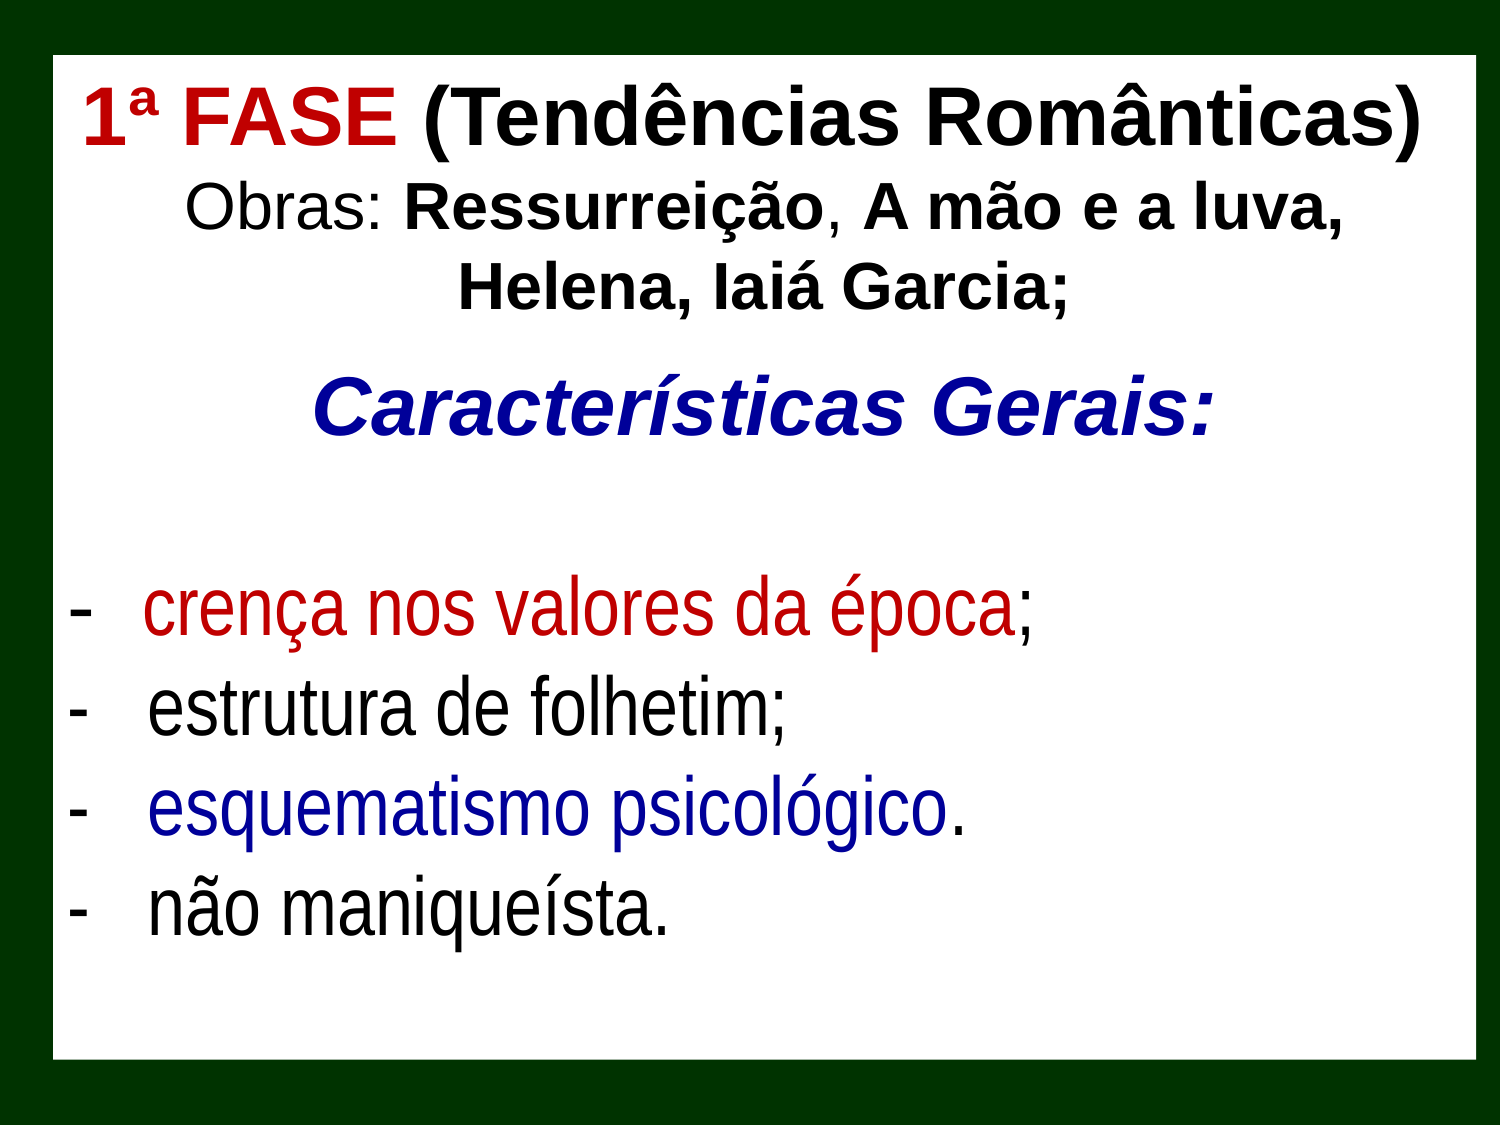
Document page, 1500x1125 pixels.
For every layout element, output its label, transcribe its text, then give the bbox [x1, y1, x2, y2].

text_box 1ª FASE (Tendências Românticas) Obras: Ressurreição, A mão e a luva, Helena, Iaiá Garcia; Características Gerais: - crença nos valores da época; - estrutura de folhetim; - esquematismo psicológico. - não maniqueísta. [53, 55, 1477, 1060]
